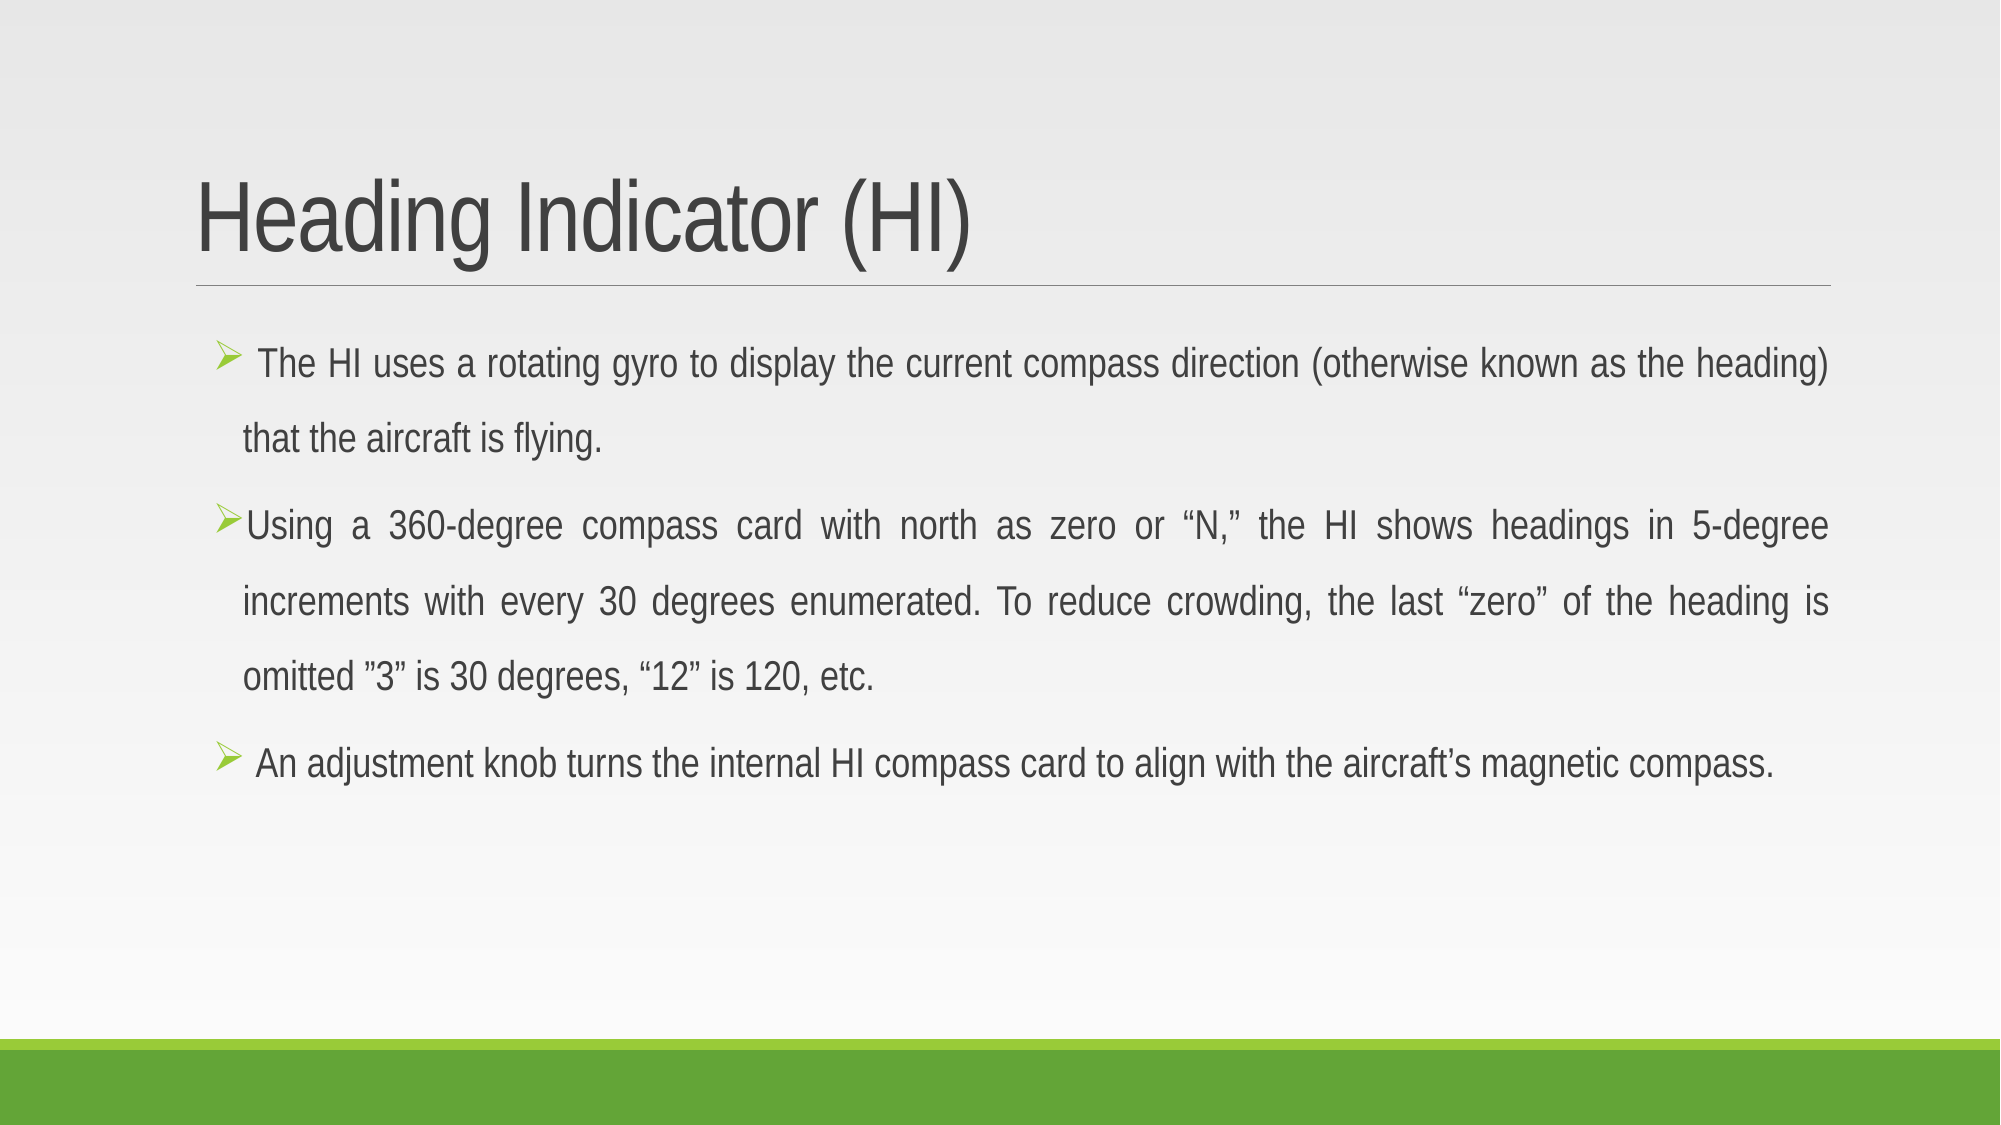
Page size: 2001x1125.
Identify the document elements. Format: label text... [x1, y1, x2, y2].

title Heading Indicator (HI) [180, 106, 1830, 280]
list The HI uses a rotating gyro to display the current compass direction (otherwise known as the heading) that the aircraft is flying. Using a 360-degree compass card with north as zero or “N,” the HI shows headings in 5-degree increments with every 30 degrees enumerated. To reduce crowding, the last “zero” of the heading is omitted ”3” is 30 degrees, “12” is 120, etc. An adjustment knob turns the internal HI compass card to align with the aircraft’s magnetic compass. [180, 302, 1830, 963]
